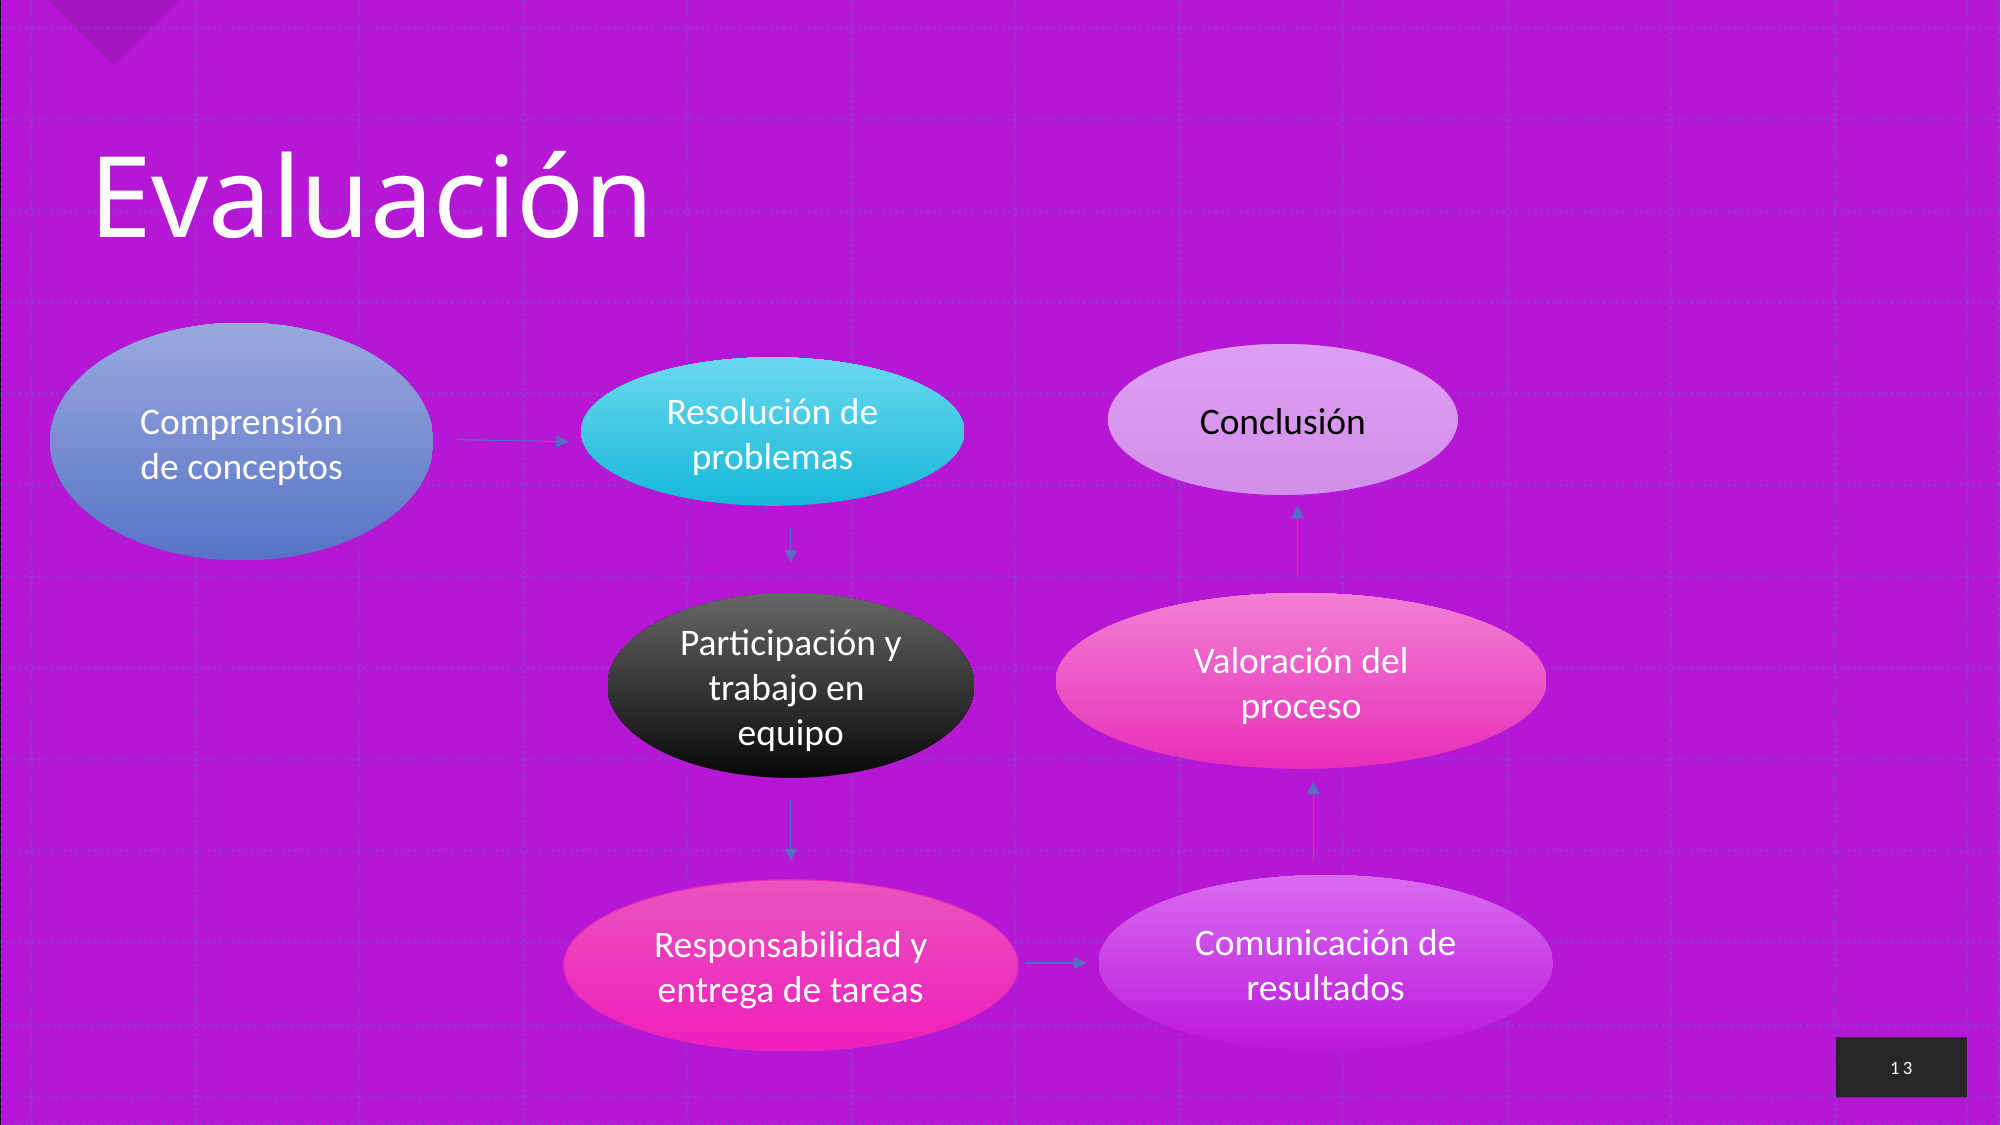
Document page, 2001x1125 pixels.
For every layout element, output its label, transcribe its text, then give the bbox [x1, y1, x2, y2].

text_box Conclusión [1106, 342, 1460, 497]
text_box Comprensión de conceptos [50, 322, 434, 561]
text_box Participación y trabajo en equipo [607, 593, 975, 778]
text_box Comunicación de resultados [1098, 875, 1554, 1051]
text_box Valoración del proceso [1055, 593, 1547, 769]
slide_number 13 [1835, 1037, 1967, 1098]
title Evaluación [74, 118, 1064, 284]
text_box Resolución de problemas [581, 357, 965, 506]
text_box Responsabilidad y entrega de tareas [563, 879, 1019, 1052]
